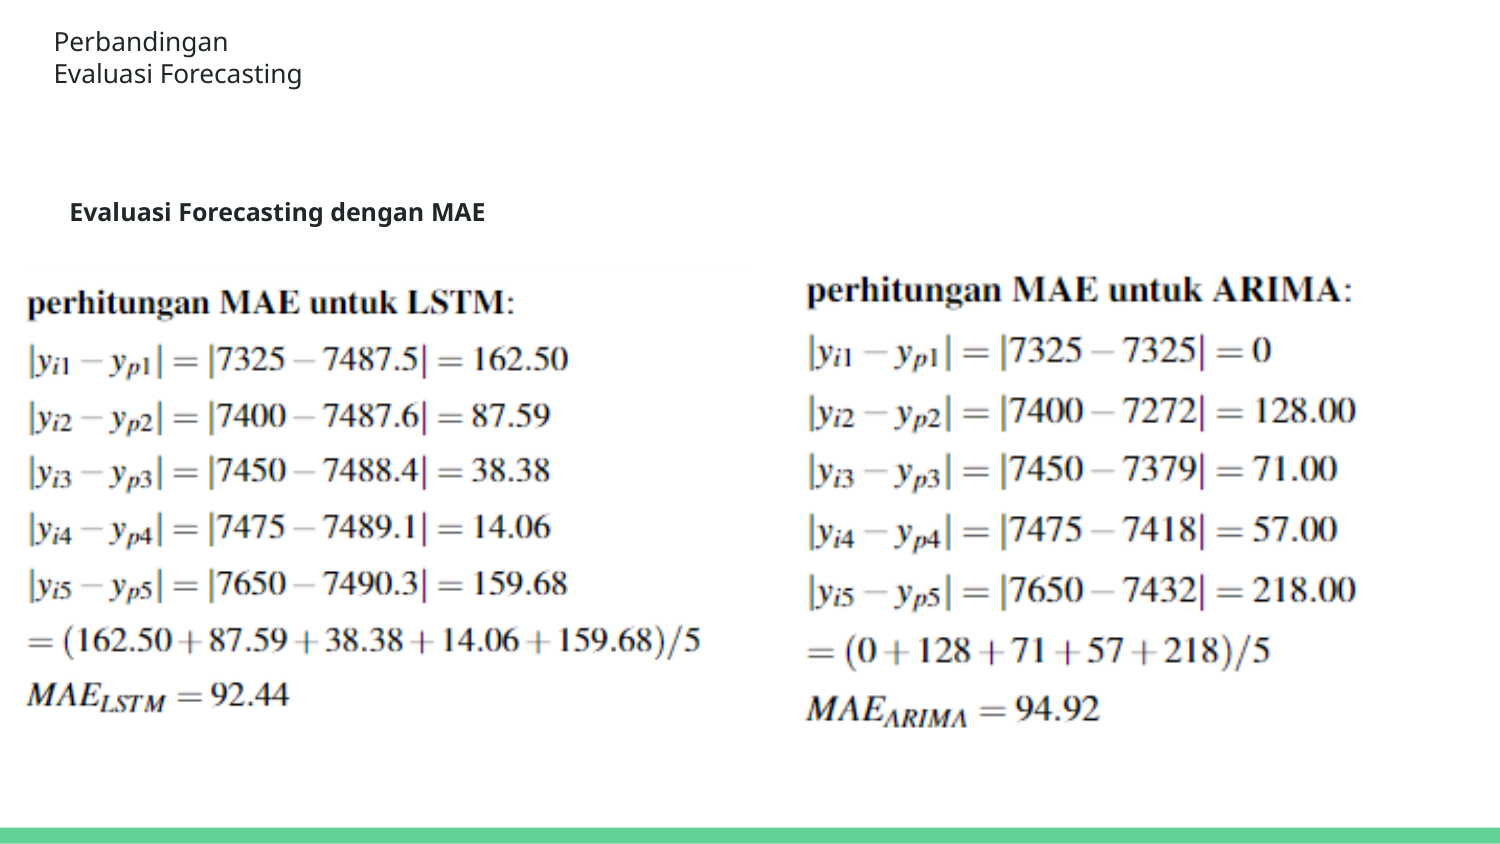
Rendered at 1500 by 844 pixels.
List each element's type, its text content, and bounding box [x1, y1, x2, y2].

picture [800, 255, 1425, 757]
title Perbandingan Evaluasi Forecasting [38, 10, 1437, 105]
picture [24, 268, 751, 744]
list Evaluasi Forecasting dengan MAE [54, 177, 518, 244]
